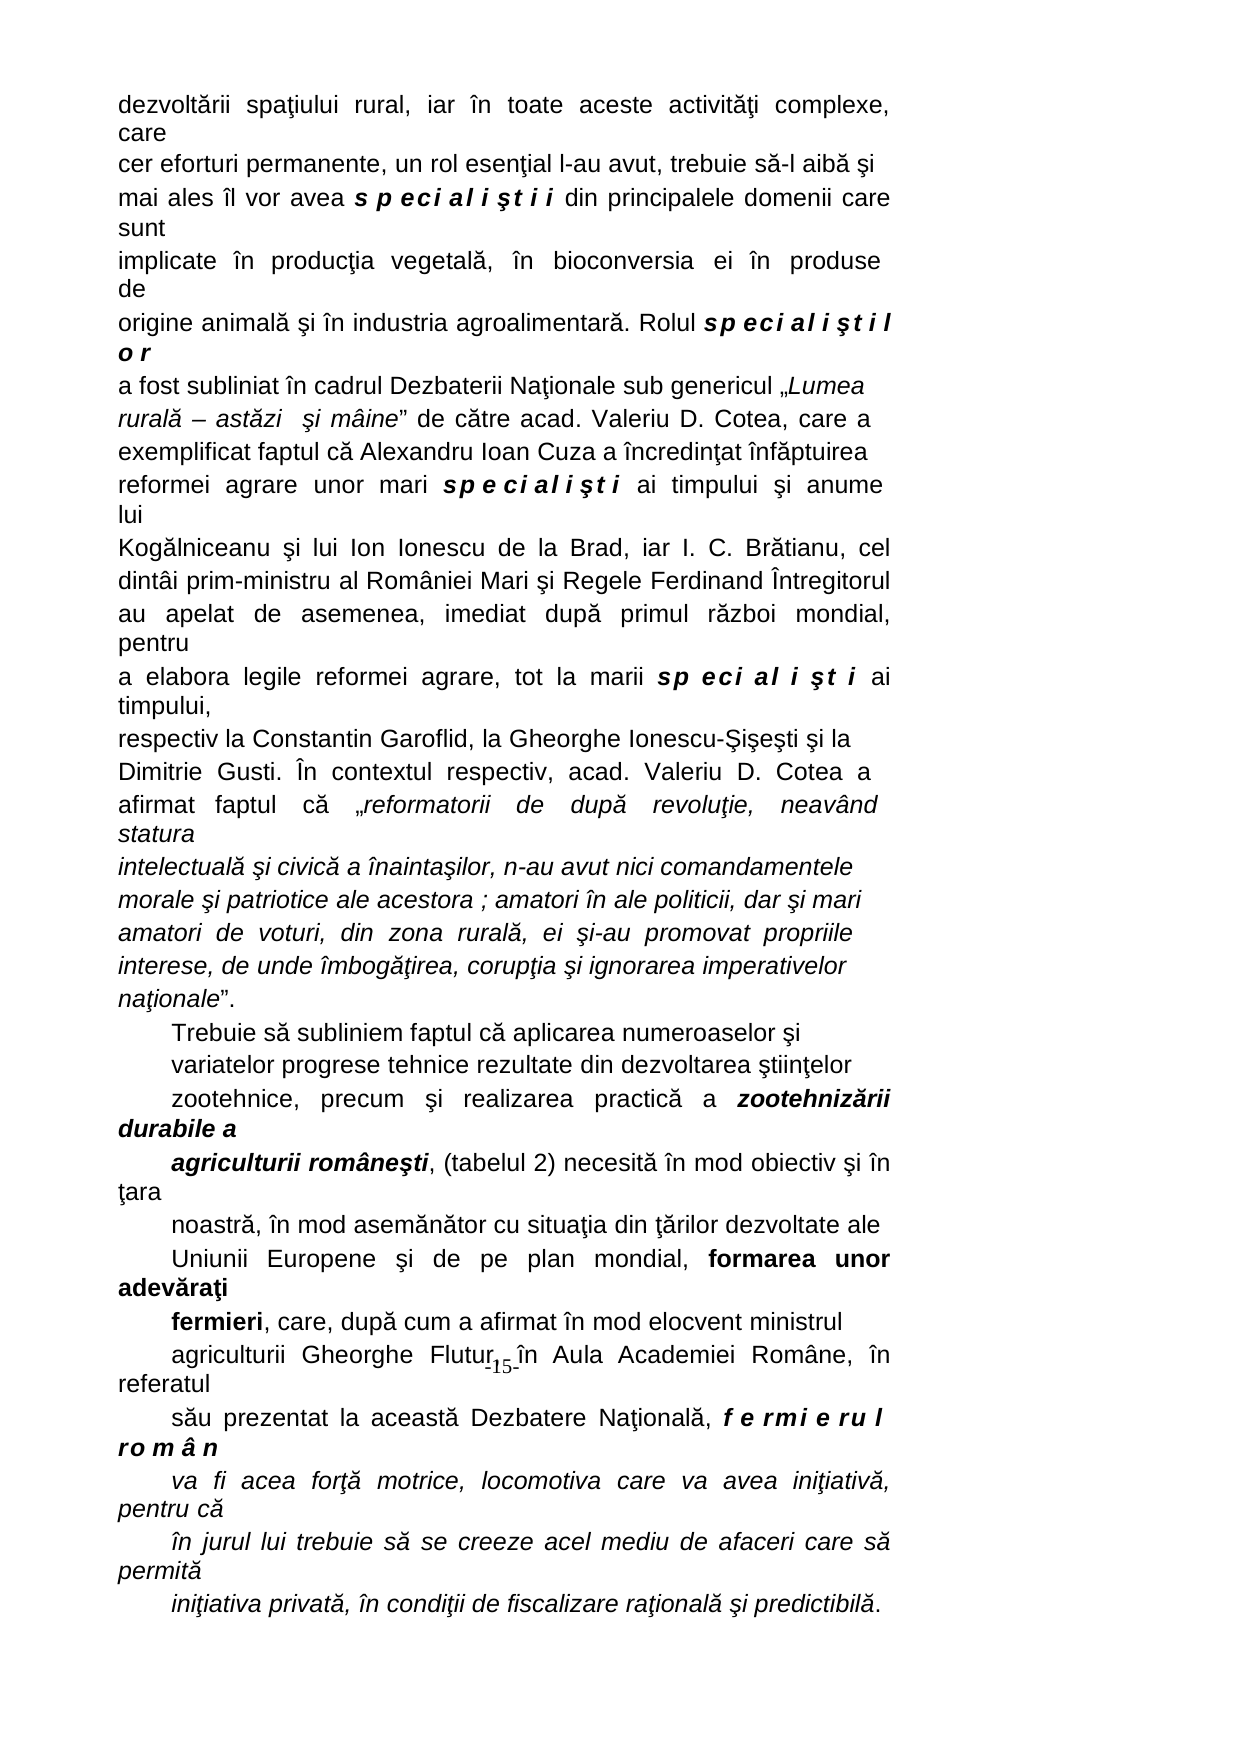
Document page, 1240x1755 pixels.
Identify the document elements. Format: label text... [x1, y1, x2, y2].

text_box -15- [482, 1354, 525, 1380]
text_box dezvoltării spaţiului rural, iar în toate aceste activităţi complexe, care cer eforturi permanente, un rol esenţial l-au avut, trebuie să-l aibă şi mai ales îl vor avea s p eci al i şt i i din principalele domenii care sunt implicate în producţia vegetală, în bioconversia ei în produse de origine animală şi în industria agroalimentară. Rolul sp eci al i şt i l o r a fost subliniat în cadrul Dezbaterii Naţionale sub genericul „Lumea rurală – astăzi şi mâine” de către acad. Valeriu D. Cotea, care a exemplificat faptul că Alexandru Ioan Cuza a încredinţat înfăptuirea reformei agrare unor mari sp e ci al i şt i ai timpului şi anume lui Kogălniceanu şi lui Ion Ionescu de la Brad, iar I. C. Brătianu, cel dintâi prim-ministru al României Mari şi Regele Ferdinand Întregitorul au apelat de asemenea, imediat după primul război mondial, pentru a elabora legile reformei agrare, tot la marii sp eci al i şt i ai timpului, respectiv la Constantin Garoflid, la Gheorghe Ionescu-Şişeşti şi la Dimitrie Gusti. În contextul respectiv, acad. Valeriu D. Cotea a afirmat faptul că „reformatorii de după revoluţie, neavând statura intelectuală şi civică a înaintaşilor, n-au avut nici comandamentele morale şi patriotice ale acestora ; amatori în ale politicii, dar şi mari amatori de voturi, din zona rurală, ei şi-au promovat propriile interese, de unde îmbogăţirea, corupţia şi ignorarea imperativelor naţionale”. Trebuie să subliniem faptul că aplicarea numeroaselor şi variatelor progrese tehnice rezultate din dezvoltarea ştiinţelor zootehnice, precum şi realizarea practică a zootehnizării durabile a agriculturii româneşti, (tabelul 2) necesită în mod obiectiv şi în ţara noastră, în mod asemănător cu situaţia din ţărilor dezvoltate ale Uniunii Europene şi de pe plan mondial, formarea unor adevăraţi fermieri, care, după cum a afirmat în mod elocvent ministrul agriculturii Gheorghe Flutur, în Aula Academiei Române, în referatul său prezentat la această Dezbatere Naţională, f e rmi e ru l ro m â n va fi acea forţă motrice, locomotiva care va avea iniţiativă, pentru că în jurul lui trebuie să se creeze acel mediu de afaceri care să permită iniţiativa privată, în condiţii de fiscalizare raţională şi predictibilă. [115, 90, 891, 1178]
